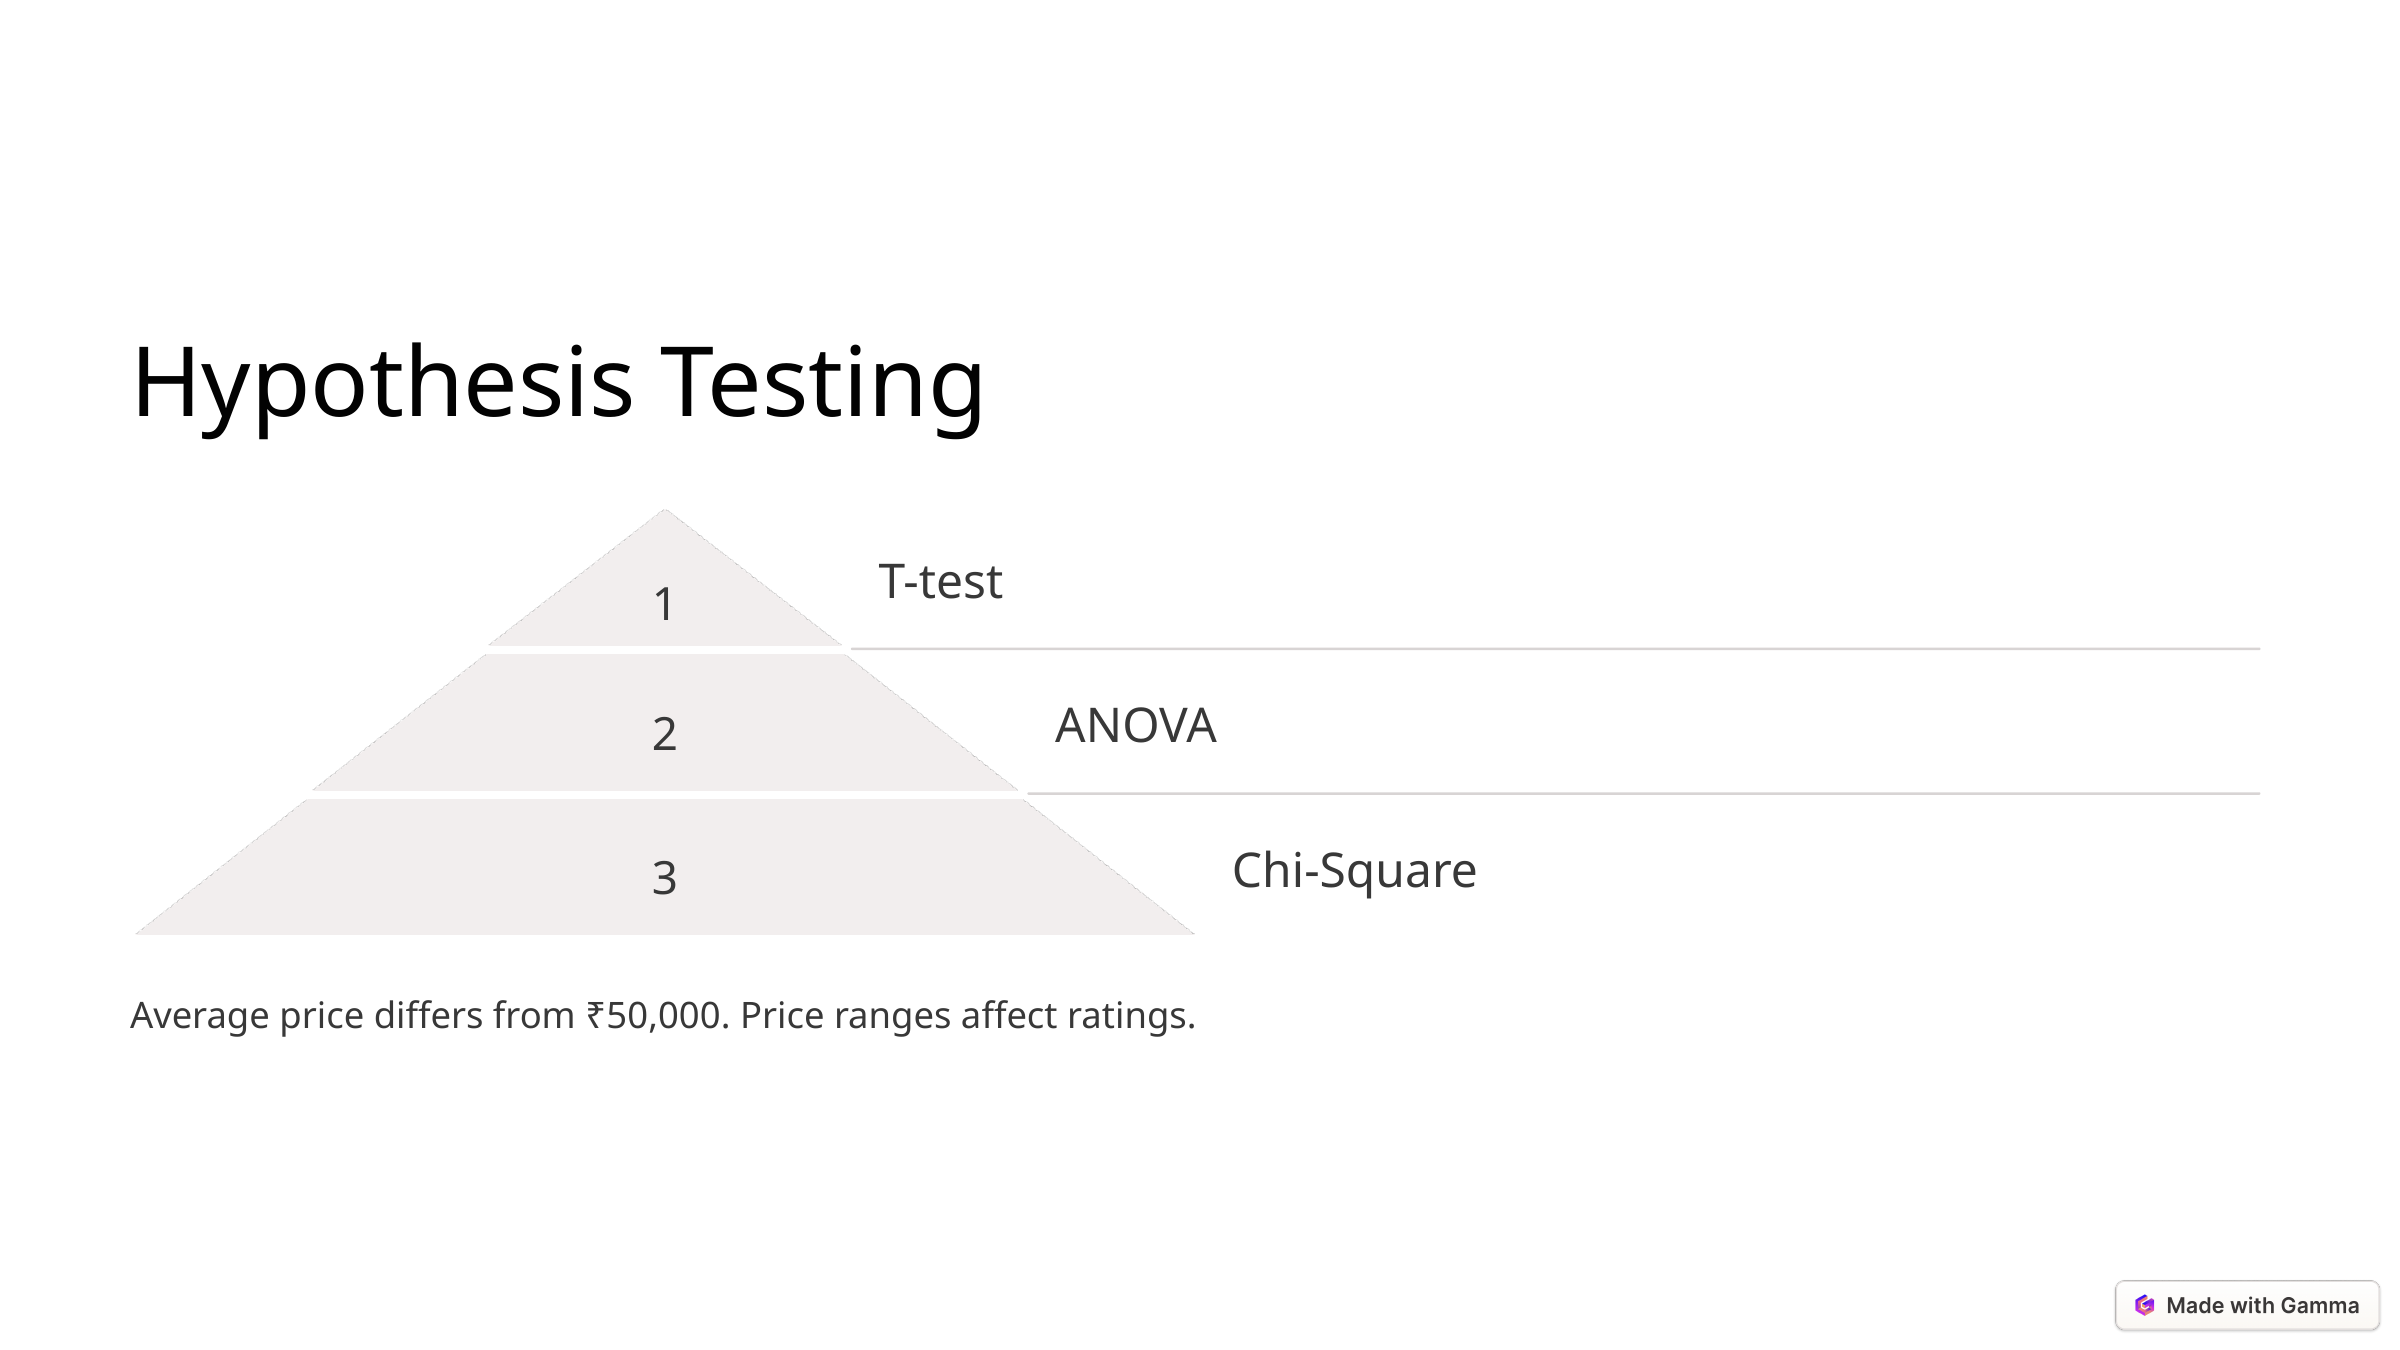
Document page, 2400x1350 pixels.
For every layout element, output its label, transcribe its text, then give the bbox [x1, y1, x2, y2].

text_box Average price differs from ₹50,000. Price ranges affect ratings. [130, 976, 2270, 1037]
picture [488, 509, 842, 646]
picture [2106, 1271, 2389, 1339]
text_box T-test [878, 547, 1009, 609]
text_box [850, 647, 2261, 651]
text_box Chi-Square [1231, 836, 1477, 898]
picture [311, 654, 1019, 791]
picture [135, 799, 1195, 935]
text_box Hypothesis Testing [130, 313, 1107, 436]
text_box ANOVA [1055, 691, 1221, 753]
